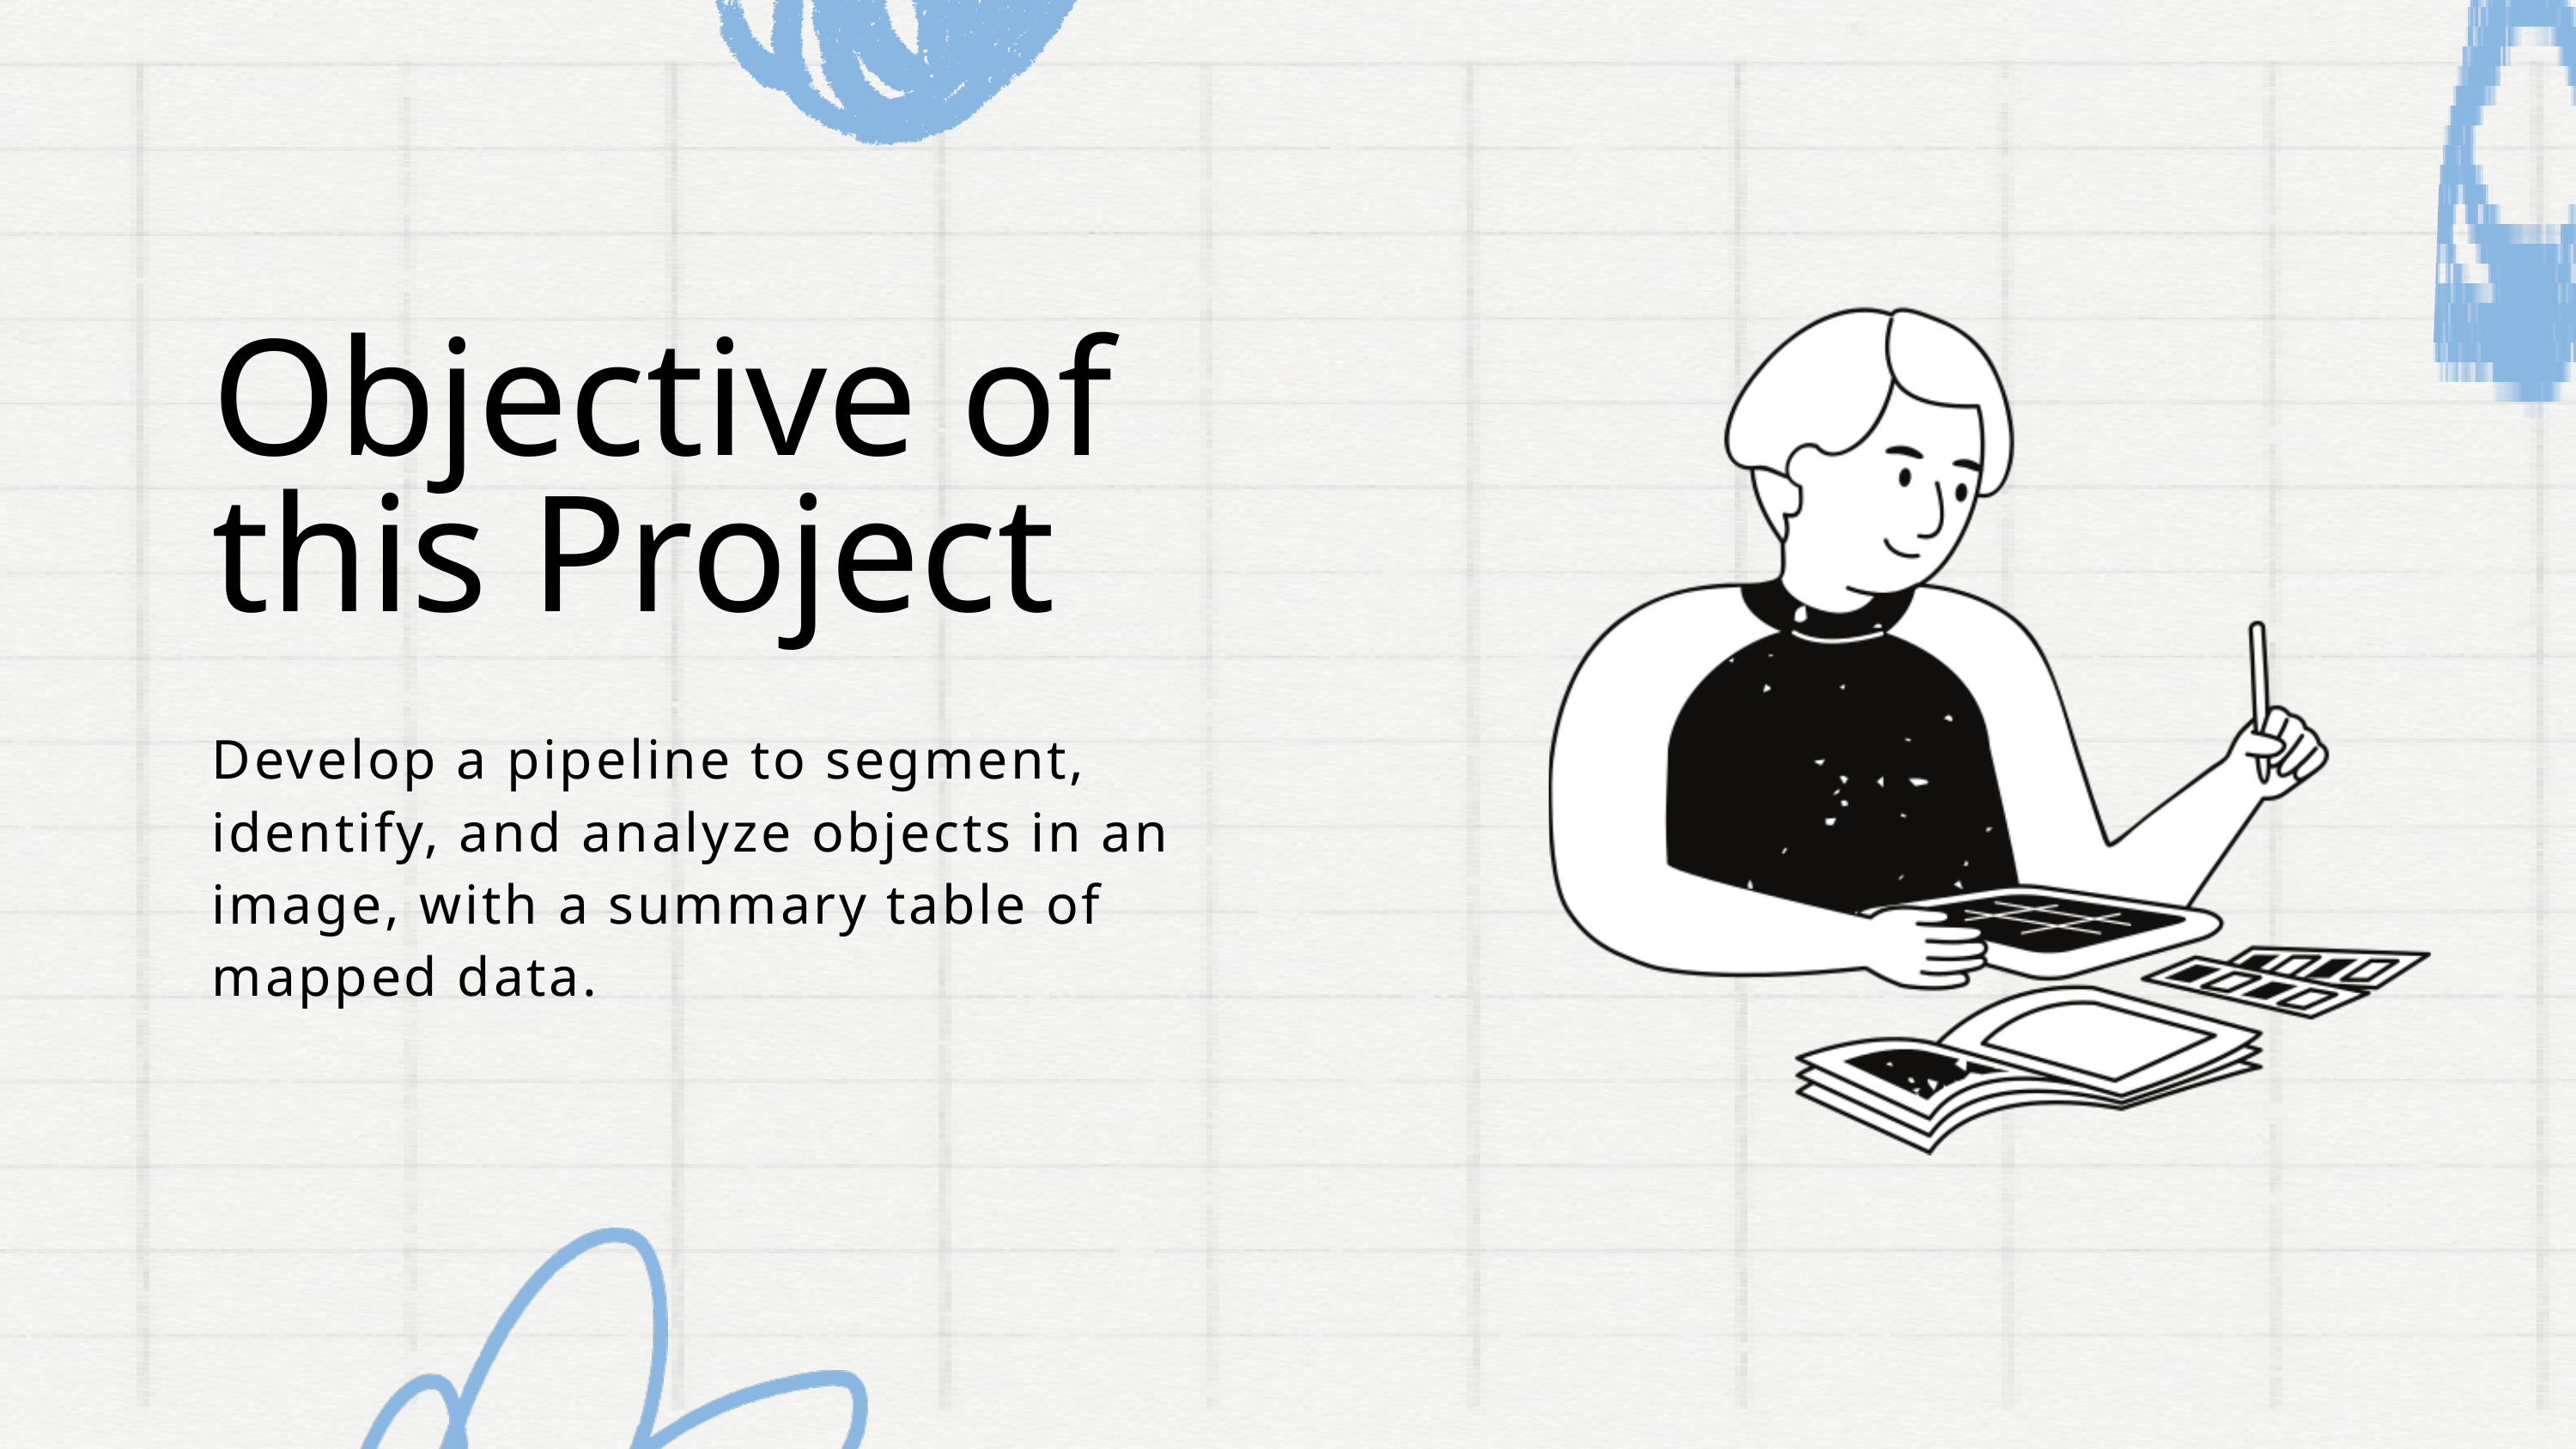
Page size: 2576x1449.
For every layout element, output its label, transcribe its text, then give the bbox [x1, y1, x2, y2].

text_box [704, 0, 1113, 147]
text_box Objective of this Project [211, 331, 1318, 645]
text_box [331, 1228, 980, 1449]
text_box [1548, 295, 2432, 1155]
text_box Develop a pipeline to segment, identify, and analyze objects in an image, with a summary table of mapped data. [211, 717, 1298, 1008]
text_box [0, 0, 2576, 1449]
text_box [2431, 0, 2576, 420]
